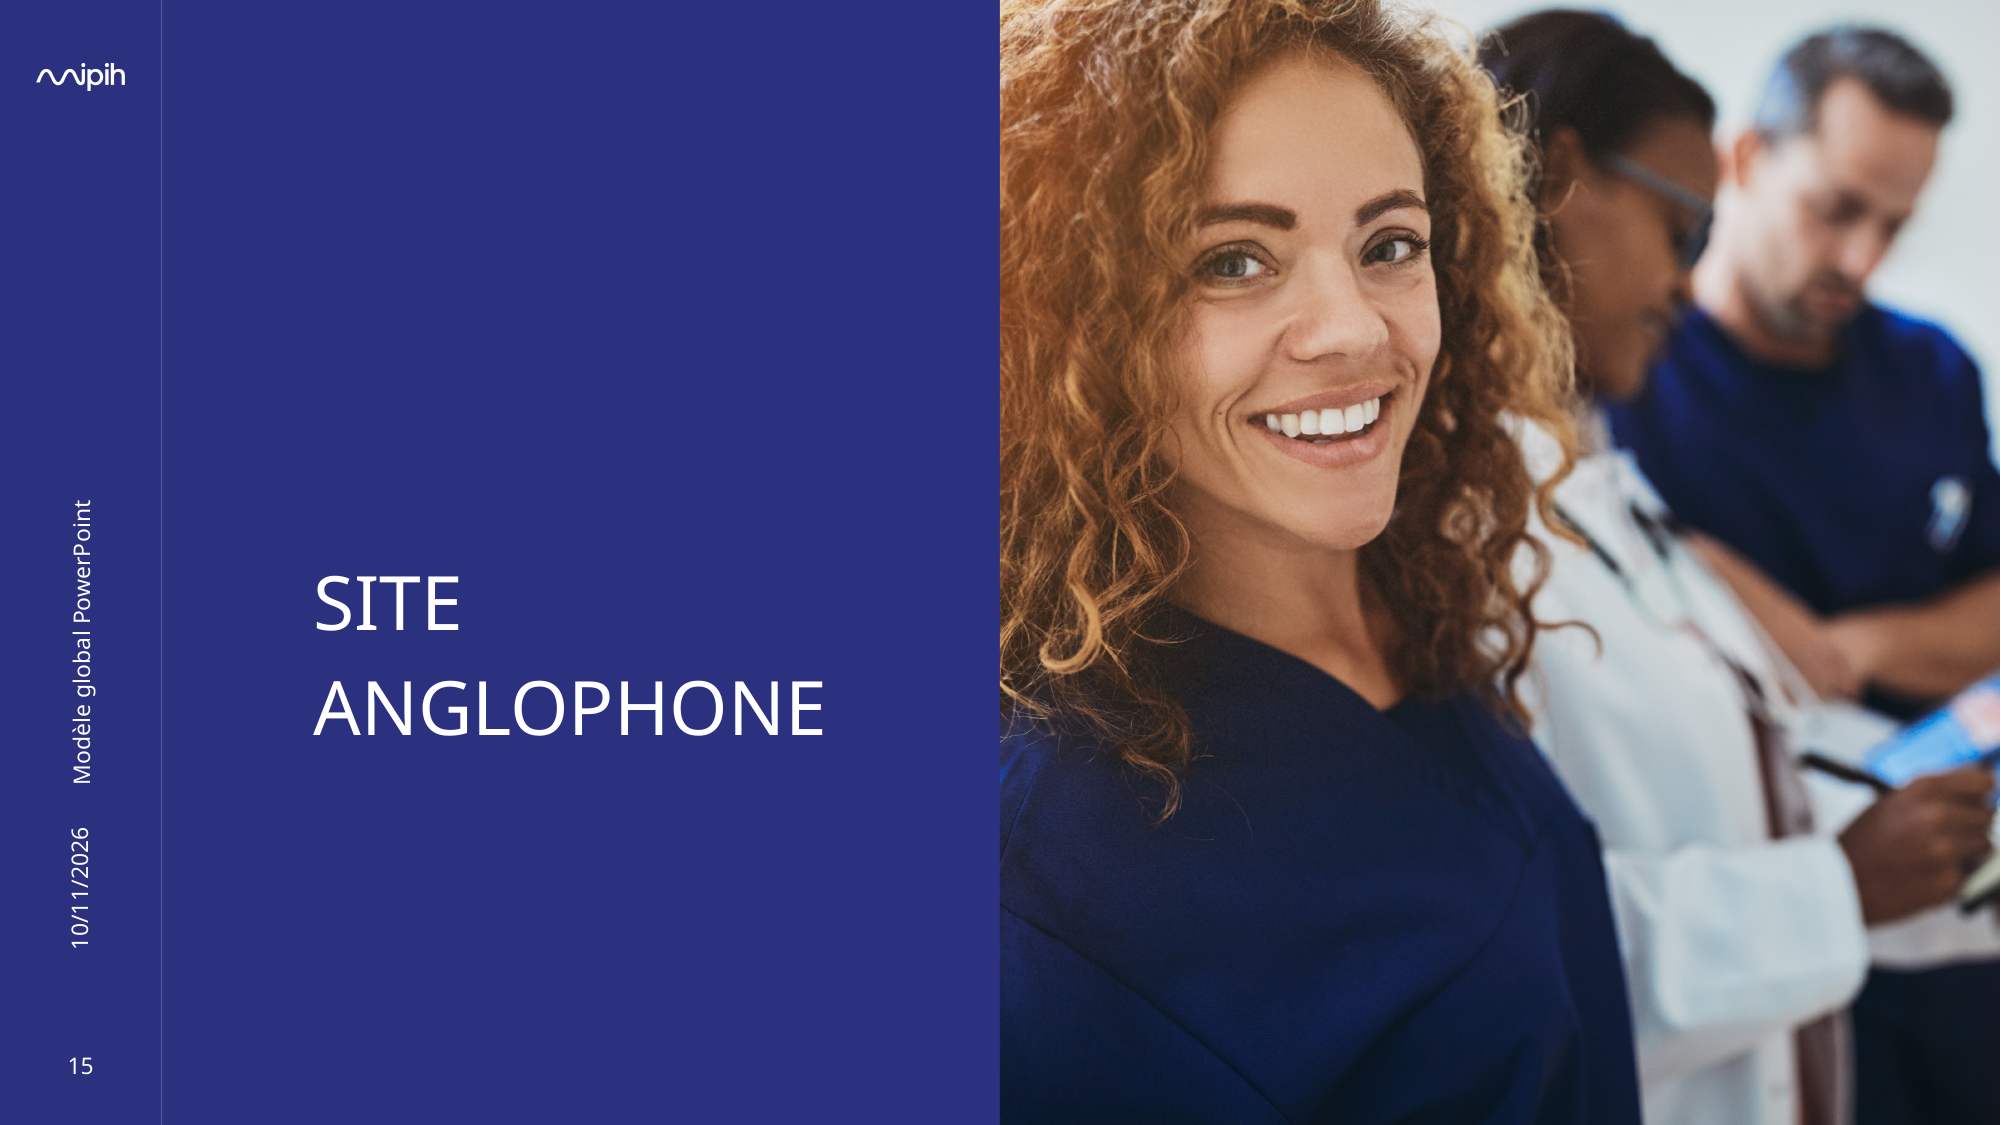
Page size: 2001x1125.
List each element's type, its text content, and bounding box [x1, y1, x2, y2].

picture [999, 0, 2000, 1125]
title SITE ANGLOPHONE [298, 503, 908, 788]
footer Modèle global PowerPoint [58, 150, 104, 792]
picture [36, 63, 125, 91]
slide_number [58, 806, 104, 951]
